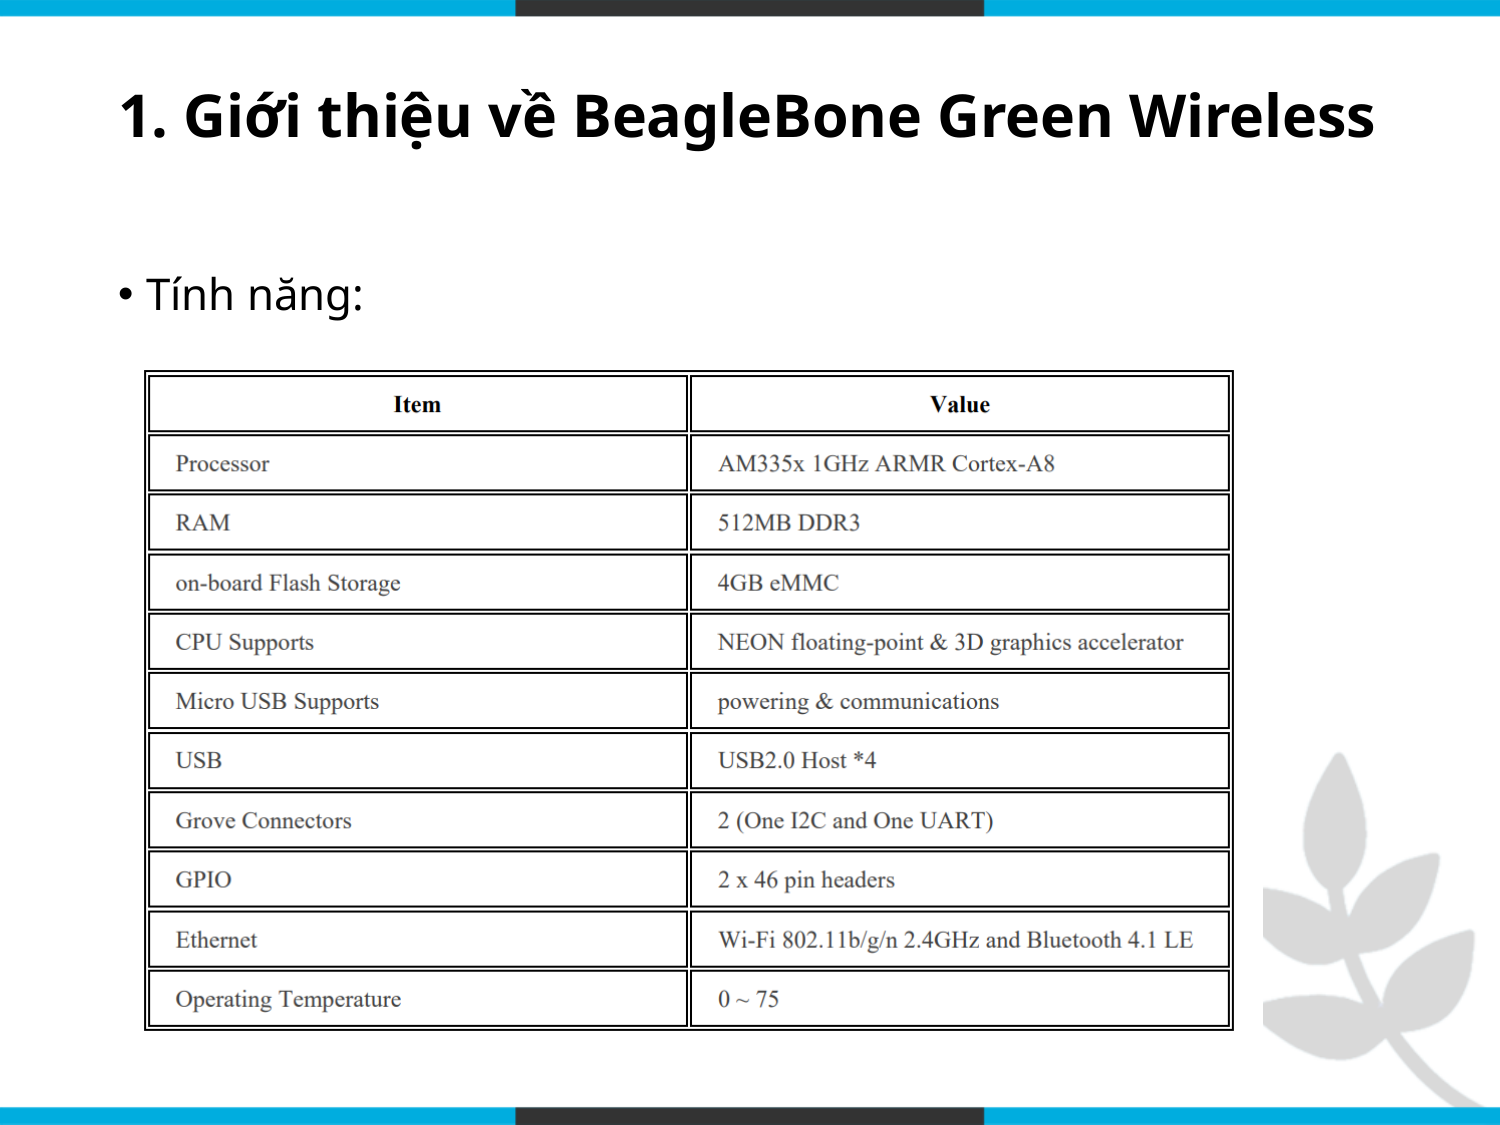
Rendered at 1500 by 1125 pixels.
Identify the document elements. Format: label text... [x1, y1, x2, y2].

title 1. Giới thiệu về BeagleBone Green Wireless [103, 48, 1397, 265]
picture [0, 0, 1500, 1125]
list Tính năng: [103, 265, 1397, 980]
